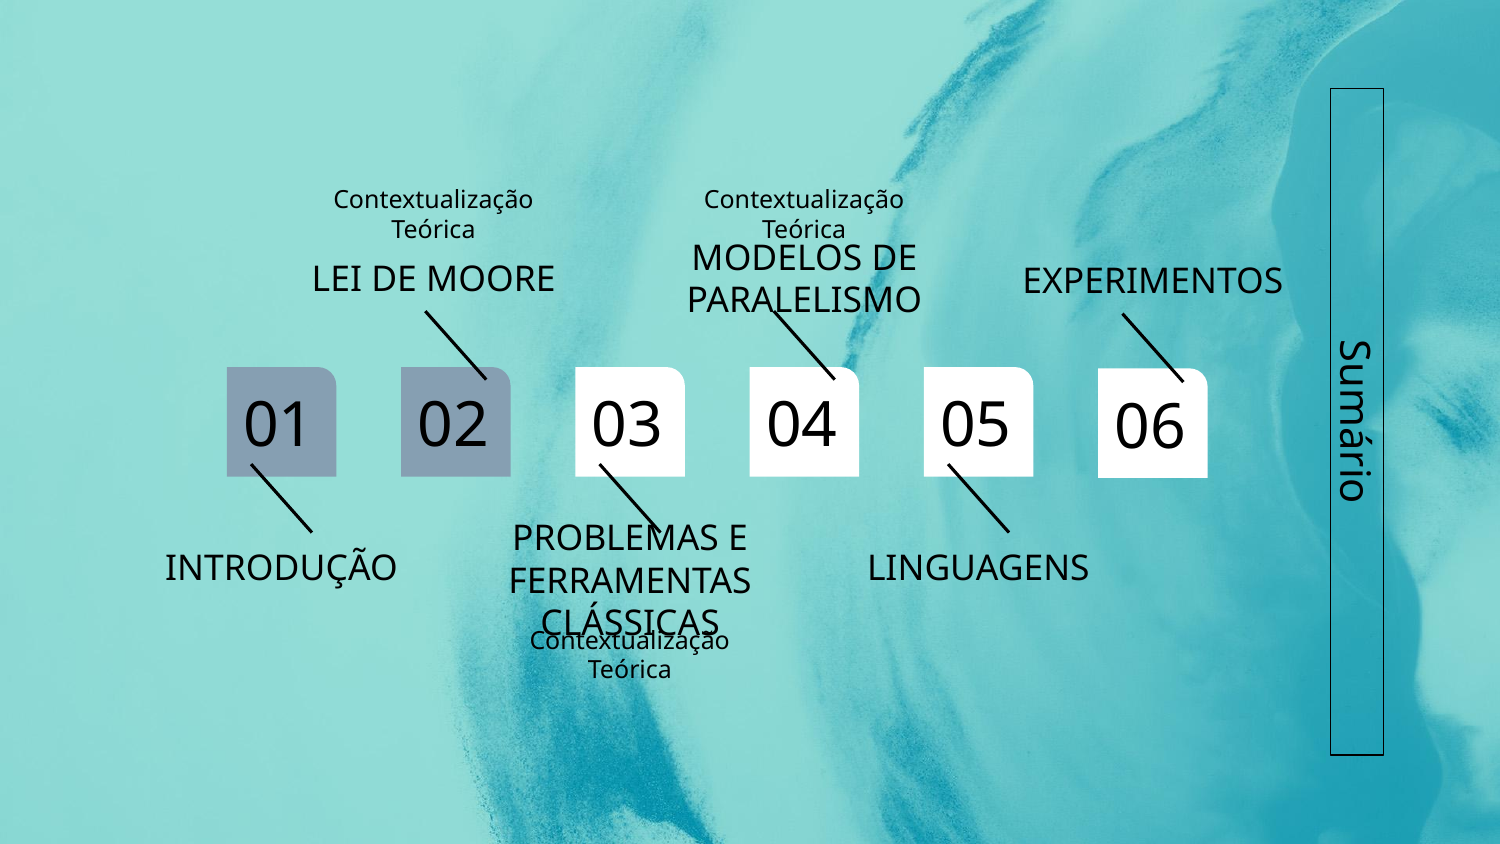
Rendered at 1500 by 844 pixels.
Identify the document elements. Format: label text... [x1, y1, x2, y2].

text_box INTRODUÇÃO [149, 545, 414, 589]
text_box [773, 310, 836, 380]
text_box 06 [1098, 368, 1208, 478]
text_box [1122, 313, 1184, 383]
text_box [599, 463, 661, 533]
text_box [250, 463, 313, 533]
text_box LEI DE MOORE [182, 255, 607, 299]
text_box 05 [923, 367, 1034, 477]
text_box Contextualização Teórica [498, 609, 762, 719]
text_box Contextualização Teórica [672, 148, 936, 255]
text_box LINGUAGENS [846, 545, 1111, 589]
text_box PROBLEMAS E FERRAMENTAS CLÁSSICAS [425, 557, 835, 601]
picture [0, 0, 1500, 844]
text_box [425, 310, 487, 380]
title Sumário [1330, 88, 1384, 756]
text_box EXPERIMENTOS [955, 258, 1351, 302]
text_box 04 [749, 367, 860, 477]
text_box MODELOS DE PARALELISMO [607, 255, 1002, 299]
text_box 01 [226, 367, 337, 477]
text_box 02 [401, 367, 511, 477]
text_box Contextualização Teórica [301, 148, 566, 255]
text_box 03 [575, 367, 685, 477]
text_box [947, 463, 1010, 533]
